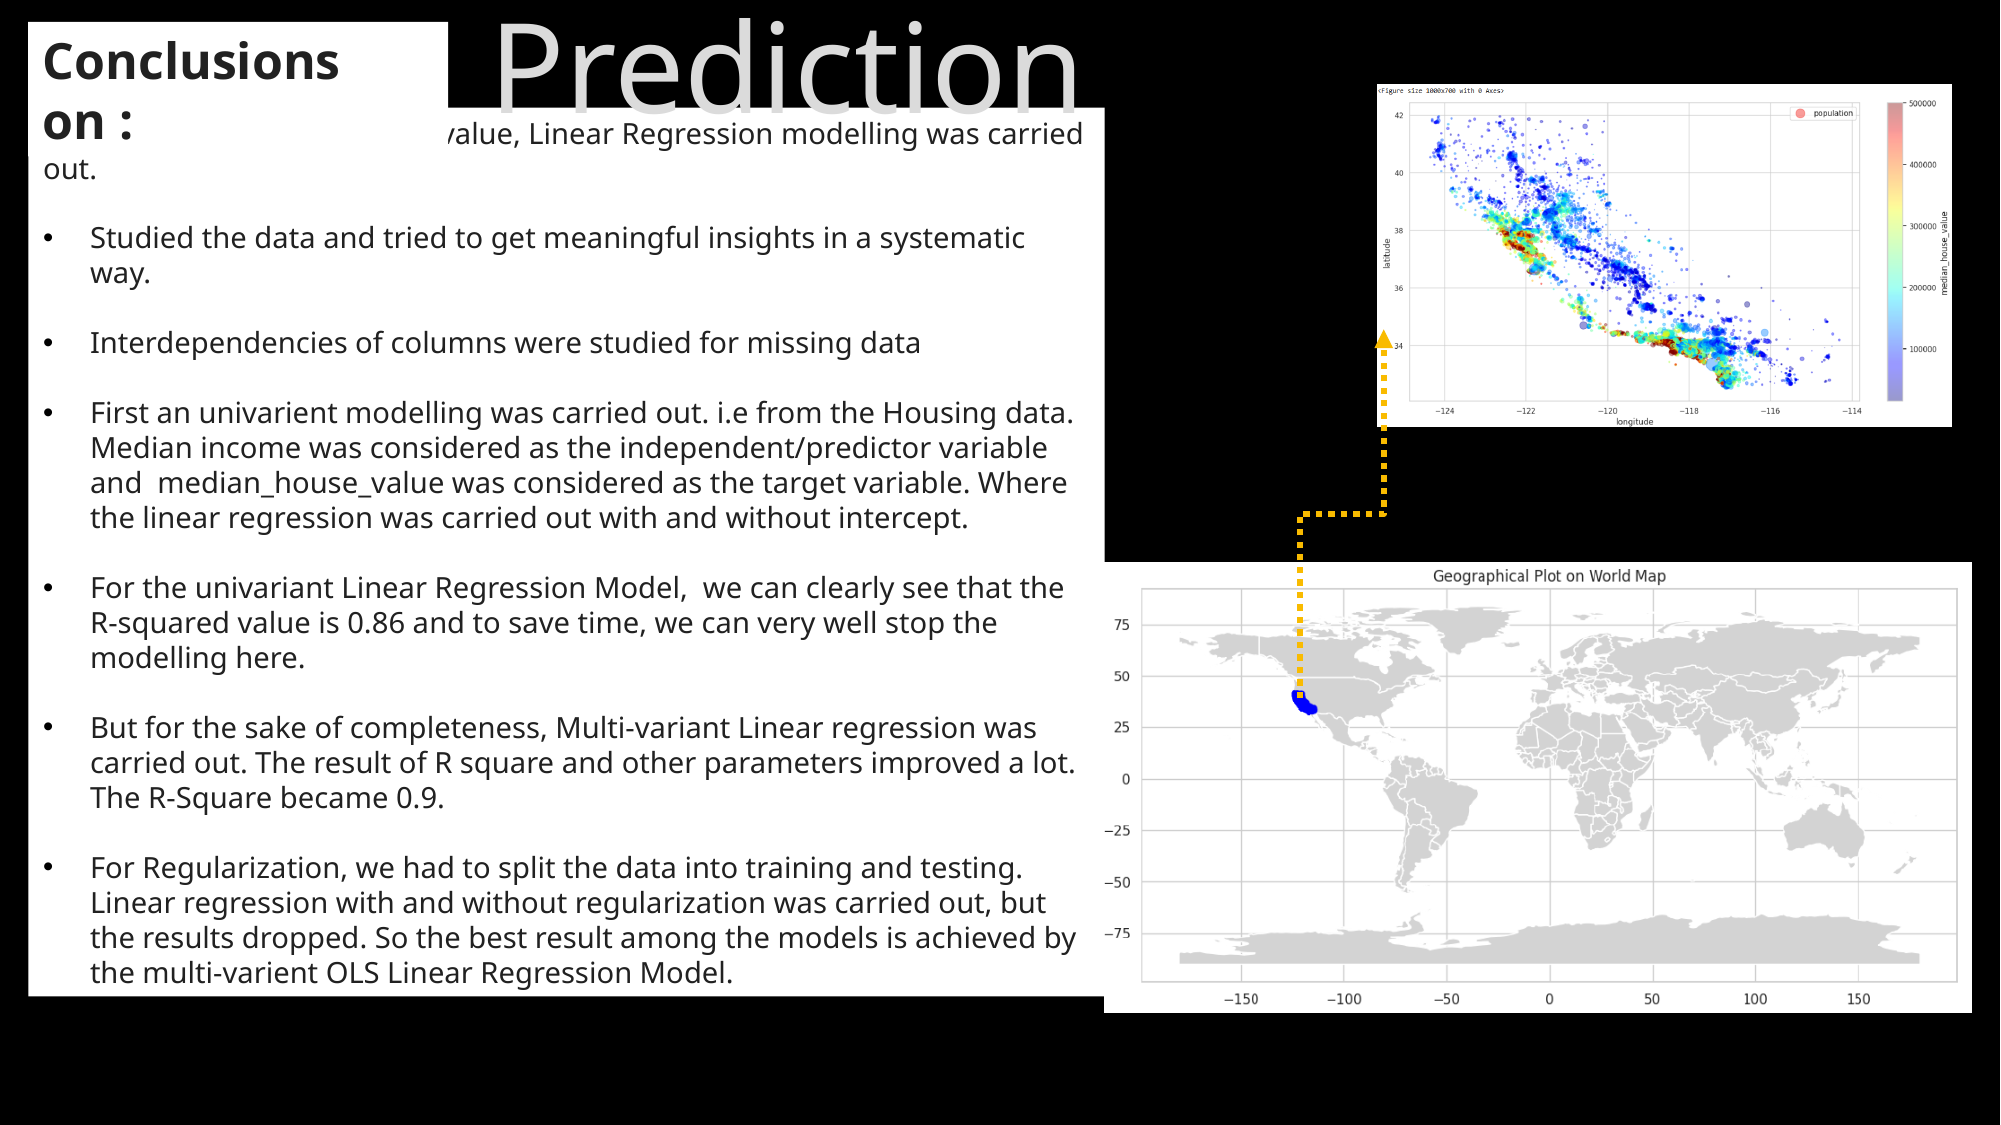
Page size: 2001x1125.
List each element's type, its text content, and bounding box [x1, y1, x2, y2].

picture [1377, 84, 1952, 427]
text_box Conclusions on : [28, 21, 449, 157]
text_box Prediction [474, 0, 1493, 147]
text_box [1157, 471, 1527, 556]
text_box to predict California housing value, Linear Regression modelling was carried out. Studied the data and tried to get meaningful insights in a systematic way. Interdependencies of columns were studied for missing data First an univarient modelling was carried out. i.e from the Housing data. Median income was considered as the independent/predictor variable and median_house_value was considered as the target variable. Where the linear regression was carried out with and without intercept. For the univariant Linear Regression Model, we can clearly see that the R-squared value is 0.86 and to save time, we can very well stop the modelling here. But for the sake of completeness, Multi-variant Linear regression was carried out. The result of R square and other parameters improved a lot. The R-Square became 0.9. For Regularization, we had to split the data into training and testing. Linear regression with and without regularization was carried out, but the results dropped. So the best result among the models is achieved by the multi-varient OLS Linear Regression Model. [28, 107, 1105, 997]
picture [1104, 562, 1972, 1014]
